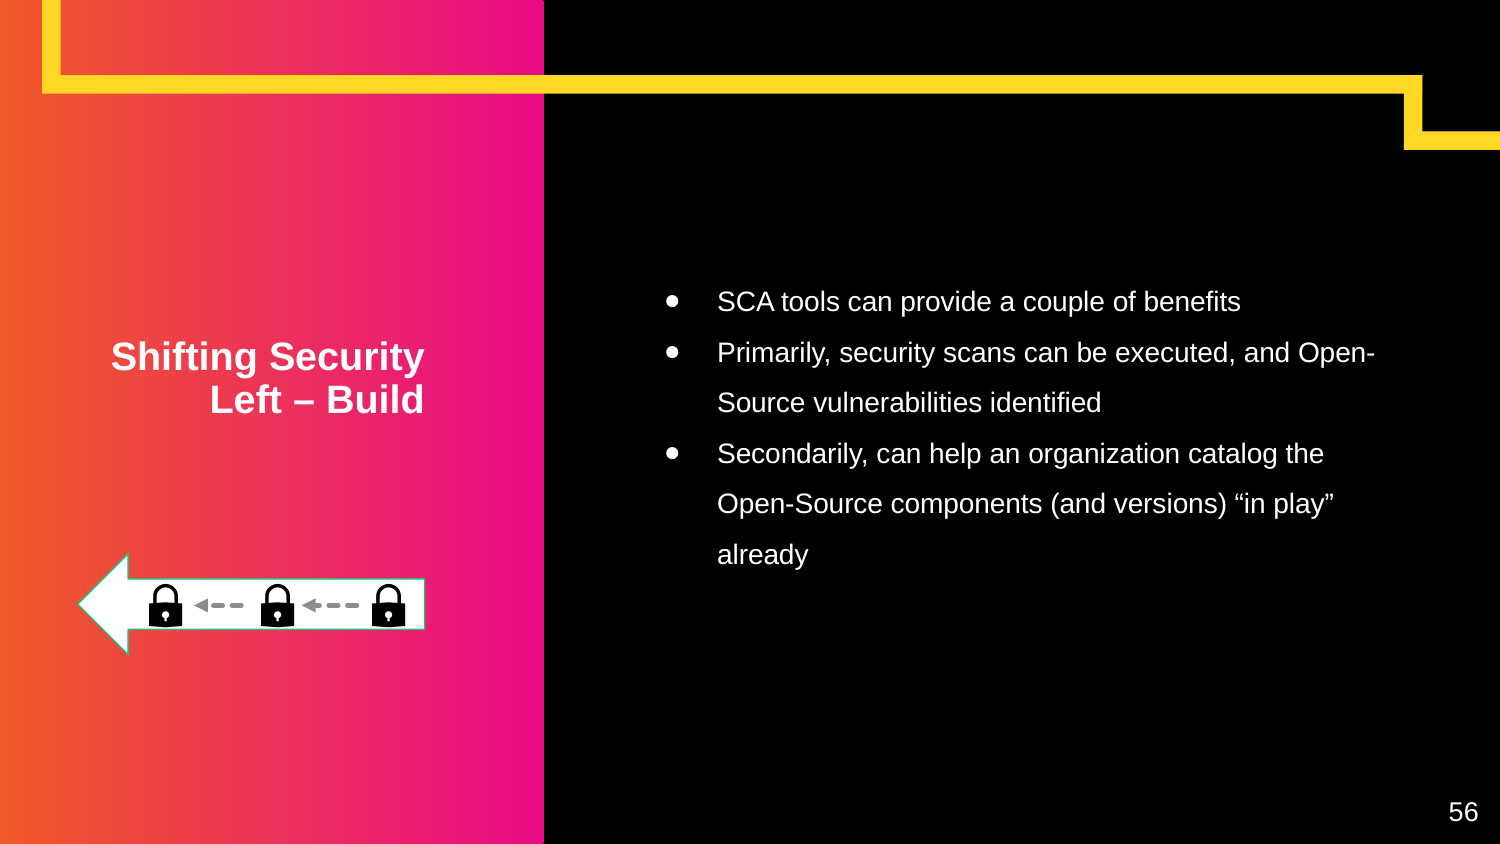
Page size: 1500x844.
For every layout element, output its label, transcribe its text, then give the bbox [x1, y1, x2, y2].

text_box SCA tools can provide a couple of benefits Primarily, security scans can be executed, and Open-Source vulnerabilities identified Secondarily, can help an organization catalog the Open-Source components (and versions) “in play” already [626, 251, 1410, 592]
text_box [77, 553, 425, 655]
slide_number 56 [1403, 779, 1494, 844]
title Shifting Security Left – Build [42, 343, 433, 430]
